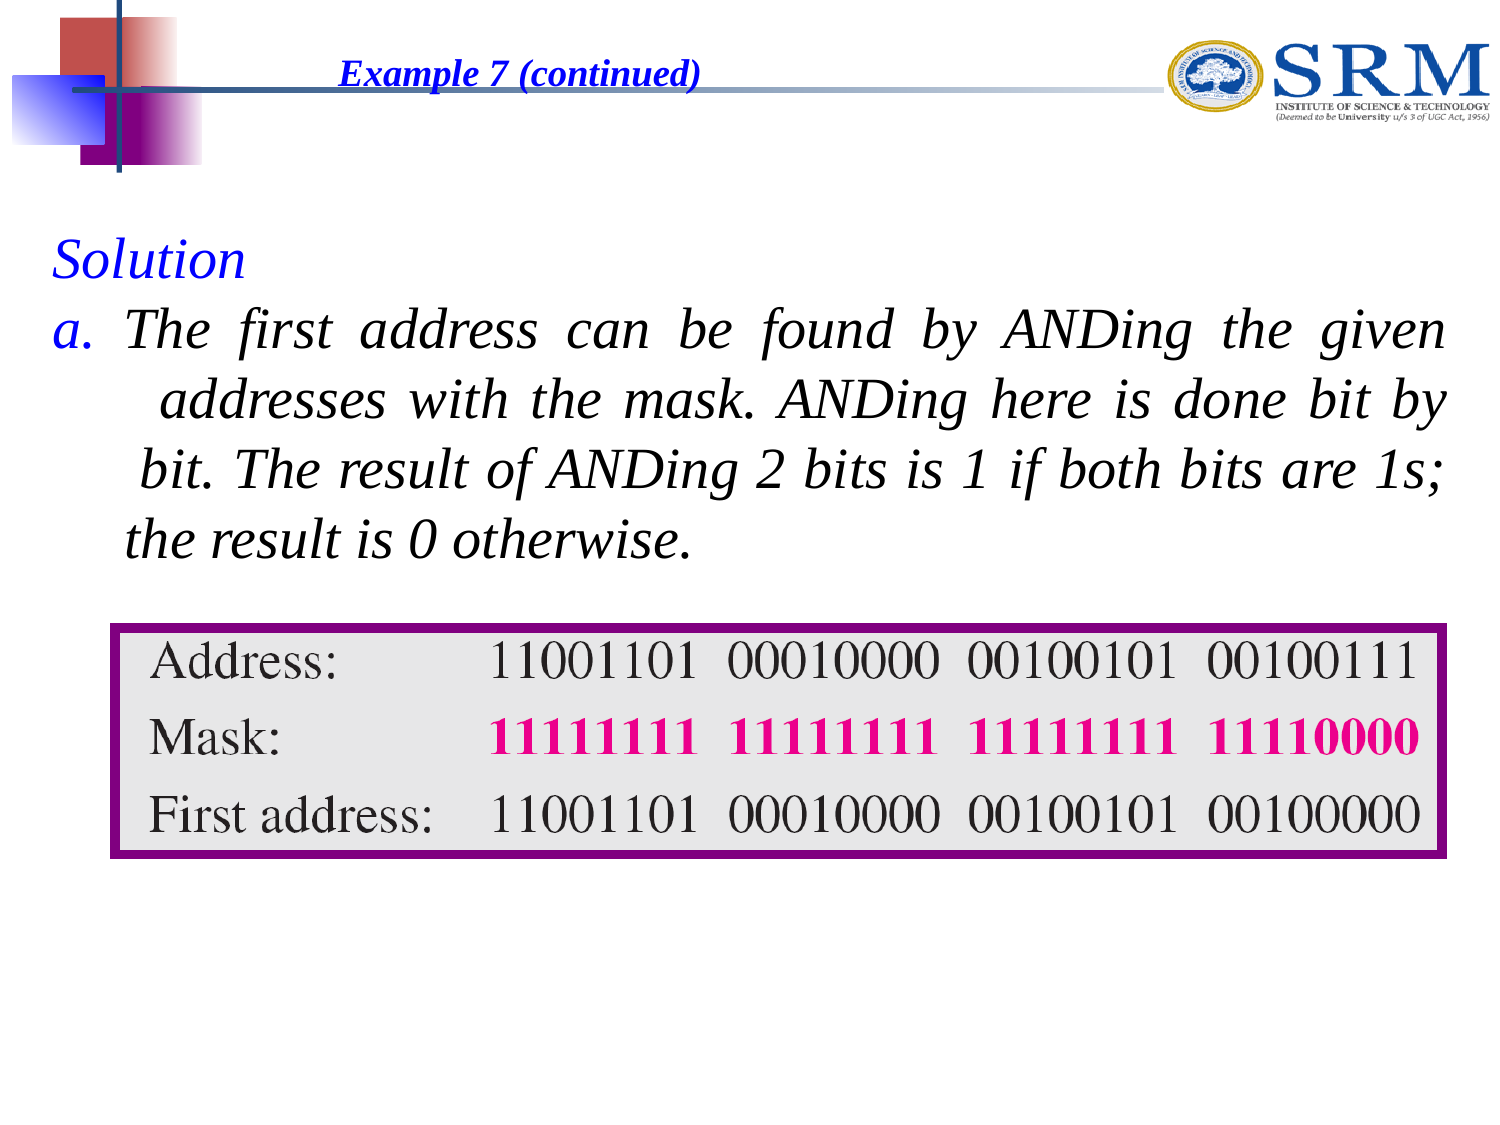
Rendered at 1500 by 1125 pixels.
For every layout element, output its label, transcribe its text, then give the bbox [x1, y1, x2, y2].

text_box [718, 87, 1159, 93]
text_box [116, 0, 122, 87]
text_box [60, 17, 116, 86]
text_box [122, 93, 141, 165]
text_box [80, 93, 116, 165]
text_box Solution a. The first address can be found by ANDing the given addresses with the mask. ANDing here is done bit by bit. The result of ANDing 2 bits is 1 if both bits are 1s; the result is 0 otherwise. [37, 212, 1463, 578]
text_box [116, 93, 122, 173]
text_box [72, 87, 323, 93]
text_box Example 7 (continued) [323, 0, 718, 101]
text_box [141, 93, 202, 165]
text_box [12, 75, 105, 145]
text_box [122, 17, 177, 86]
picture [1164, 24, 1500, 132]
picture [119, 632, 1438, 851]
